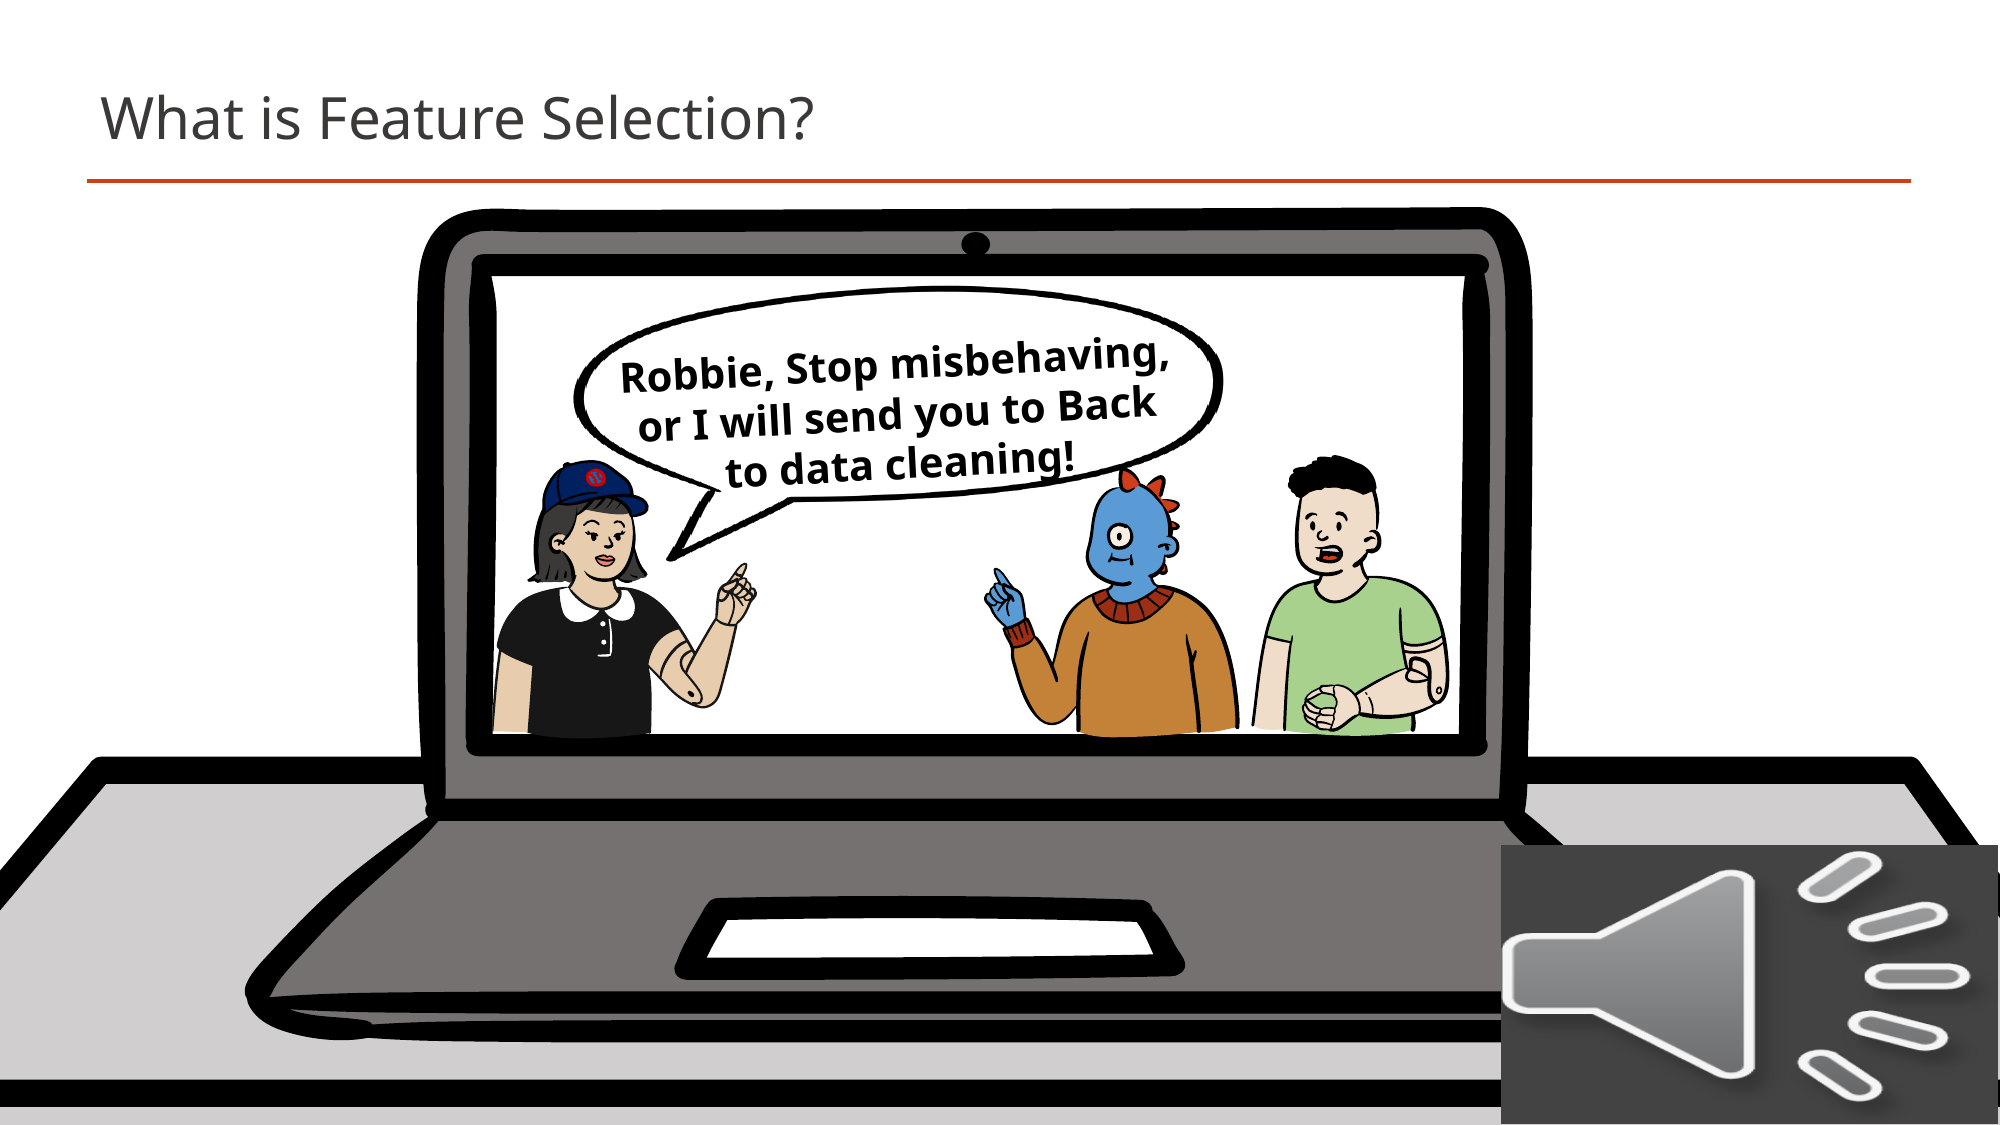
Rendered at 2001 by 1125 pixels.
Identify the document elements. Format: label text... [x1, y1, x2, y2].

title What is Feature Selection? [85, 73, 1926, 179]
picture [552, 270, 1244, 570]
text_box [1251, 454, 1450, 736]
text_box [492, 460, 758, 739]
picture [1500, 843, 2000, 1125]
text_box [0, 756, 1500, 1125]
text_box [1690, 756, 2000, 843]
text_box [244, 207, 1690, 1043]
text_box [983, 467, 1240, 738]
